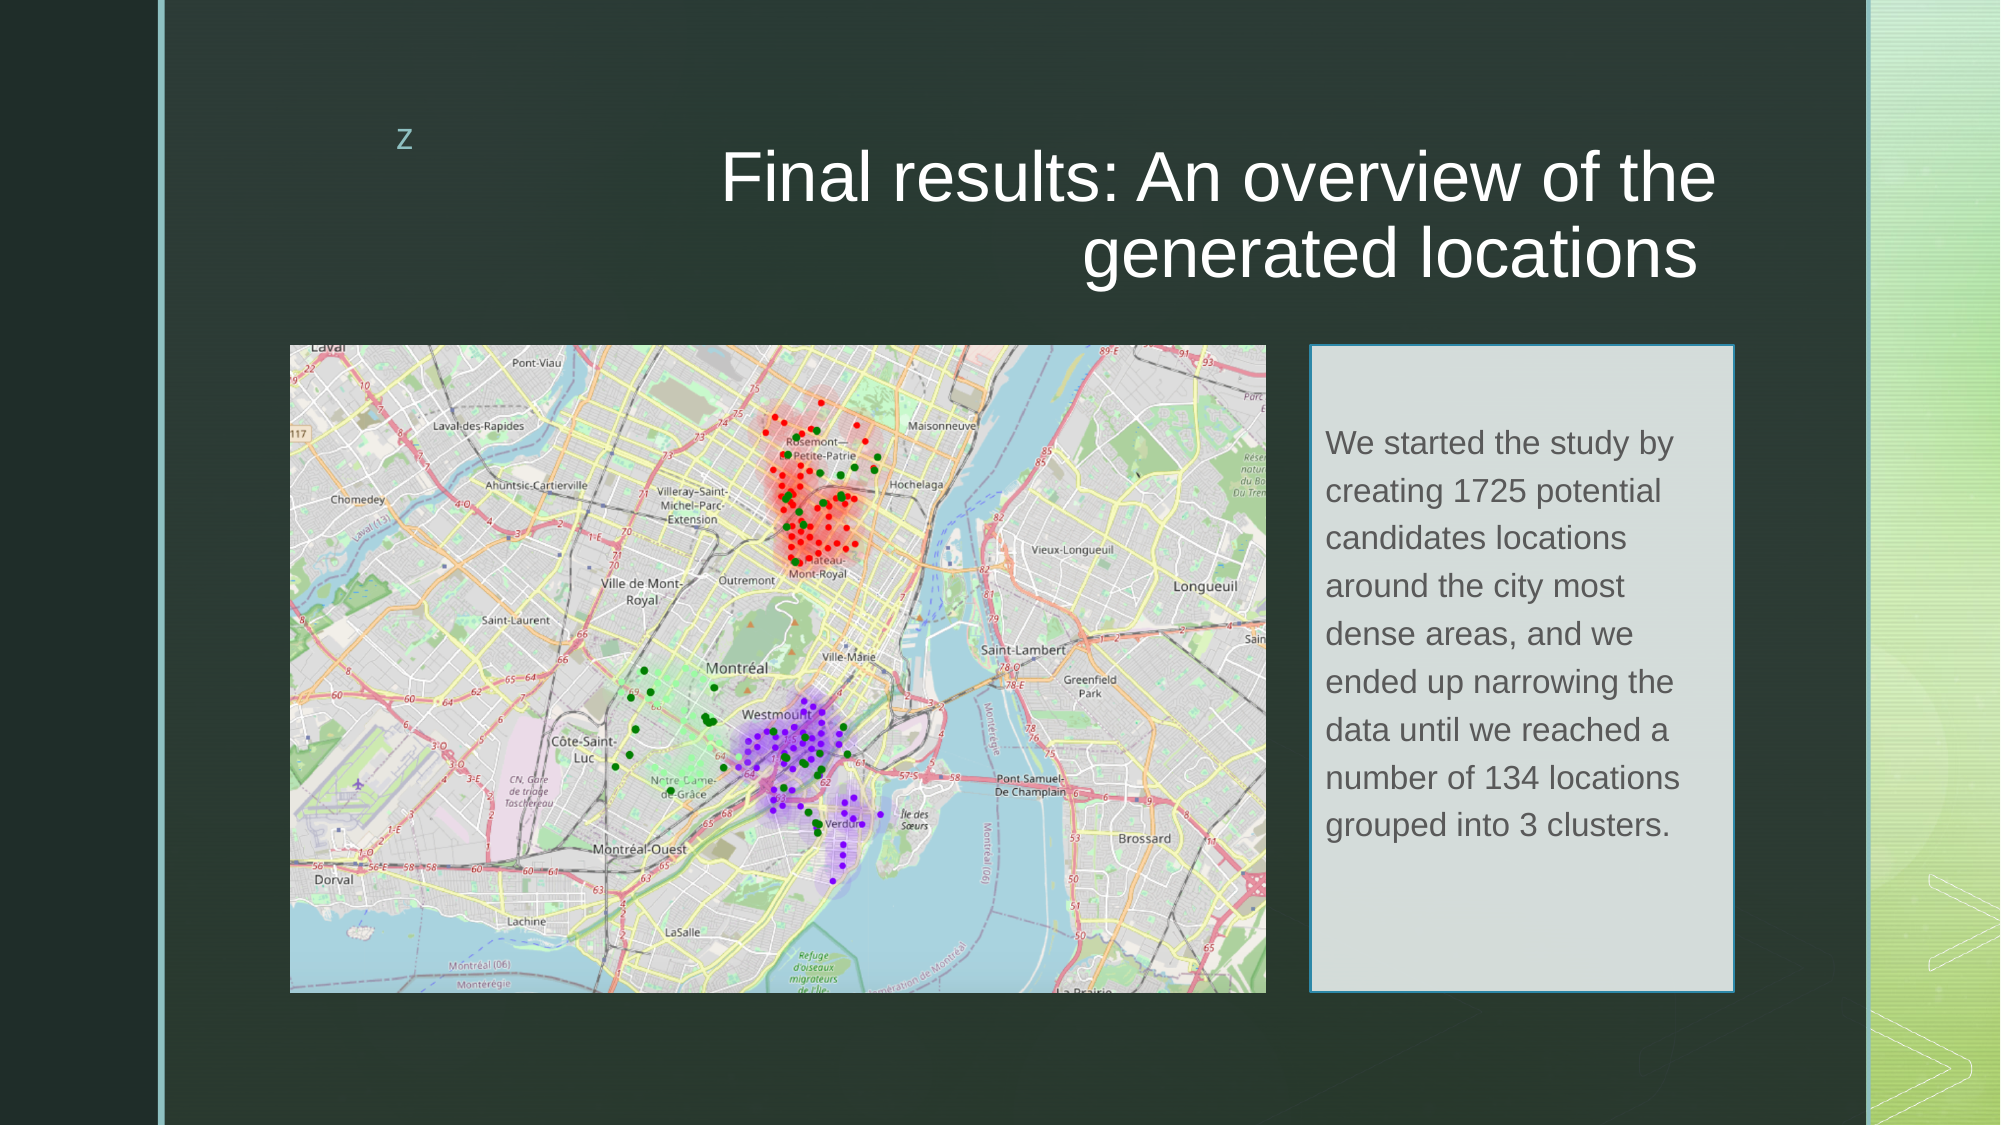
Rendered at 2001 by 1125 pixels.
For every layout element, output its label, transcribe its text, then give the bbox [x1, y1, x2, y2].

list We started the study by creating 1725 potential candidates locations around the city most dense areas, and we ended up narrowing the data until we reached a number of 134 locations grouped into 3 clusters. [1310, 345, 1734, 993]
picture [1871, 0, 2001, 1125]
picture [289, 345, 1266, 993]
title Final results: An overview of the generated locations [428, 132, 1734, 310]
